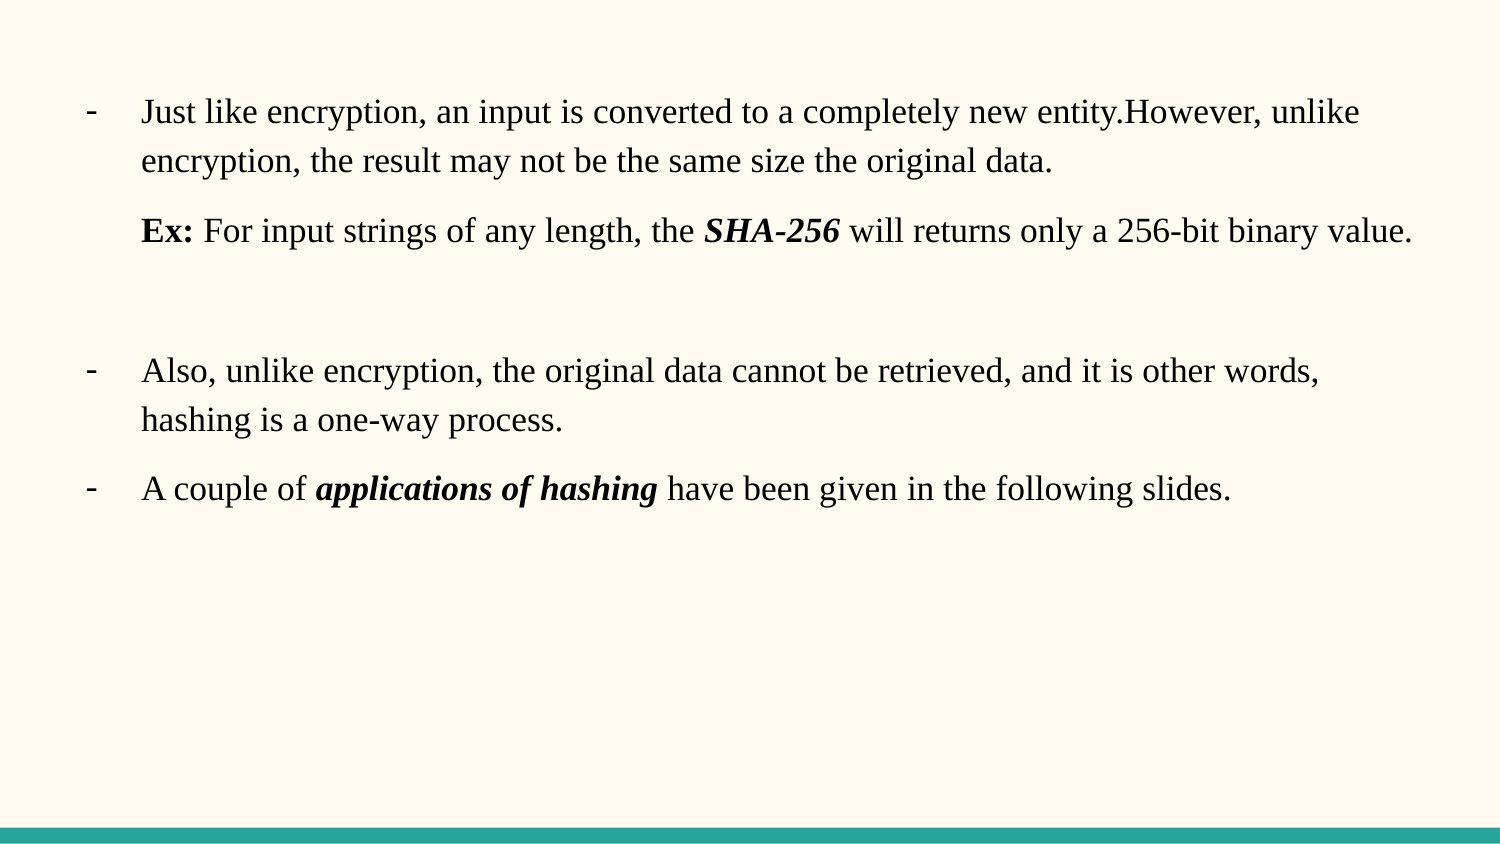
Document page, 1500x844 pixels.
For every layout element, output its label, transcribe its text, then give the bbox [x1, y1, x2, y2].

list Just like encryption, an input is converted to a completely new entity.However, unlike encryption, the result may not be the same size the original data. Ex: For input strings of any length, the SHA-256 will returns only a 256-bit binary value. Also, unlike encryption, the original data cannot be retrieved, and it is other words, hashing is a one-way process. A couple of applications of hashing have been given in the following slides. [51, 66, 1449, 750]
